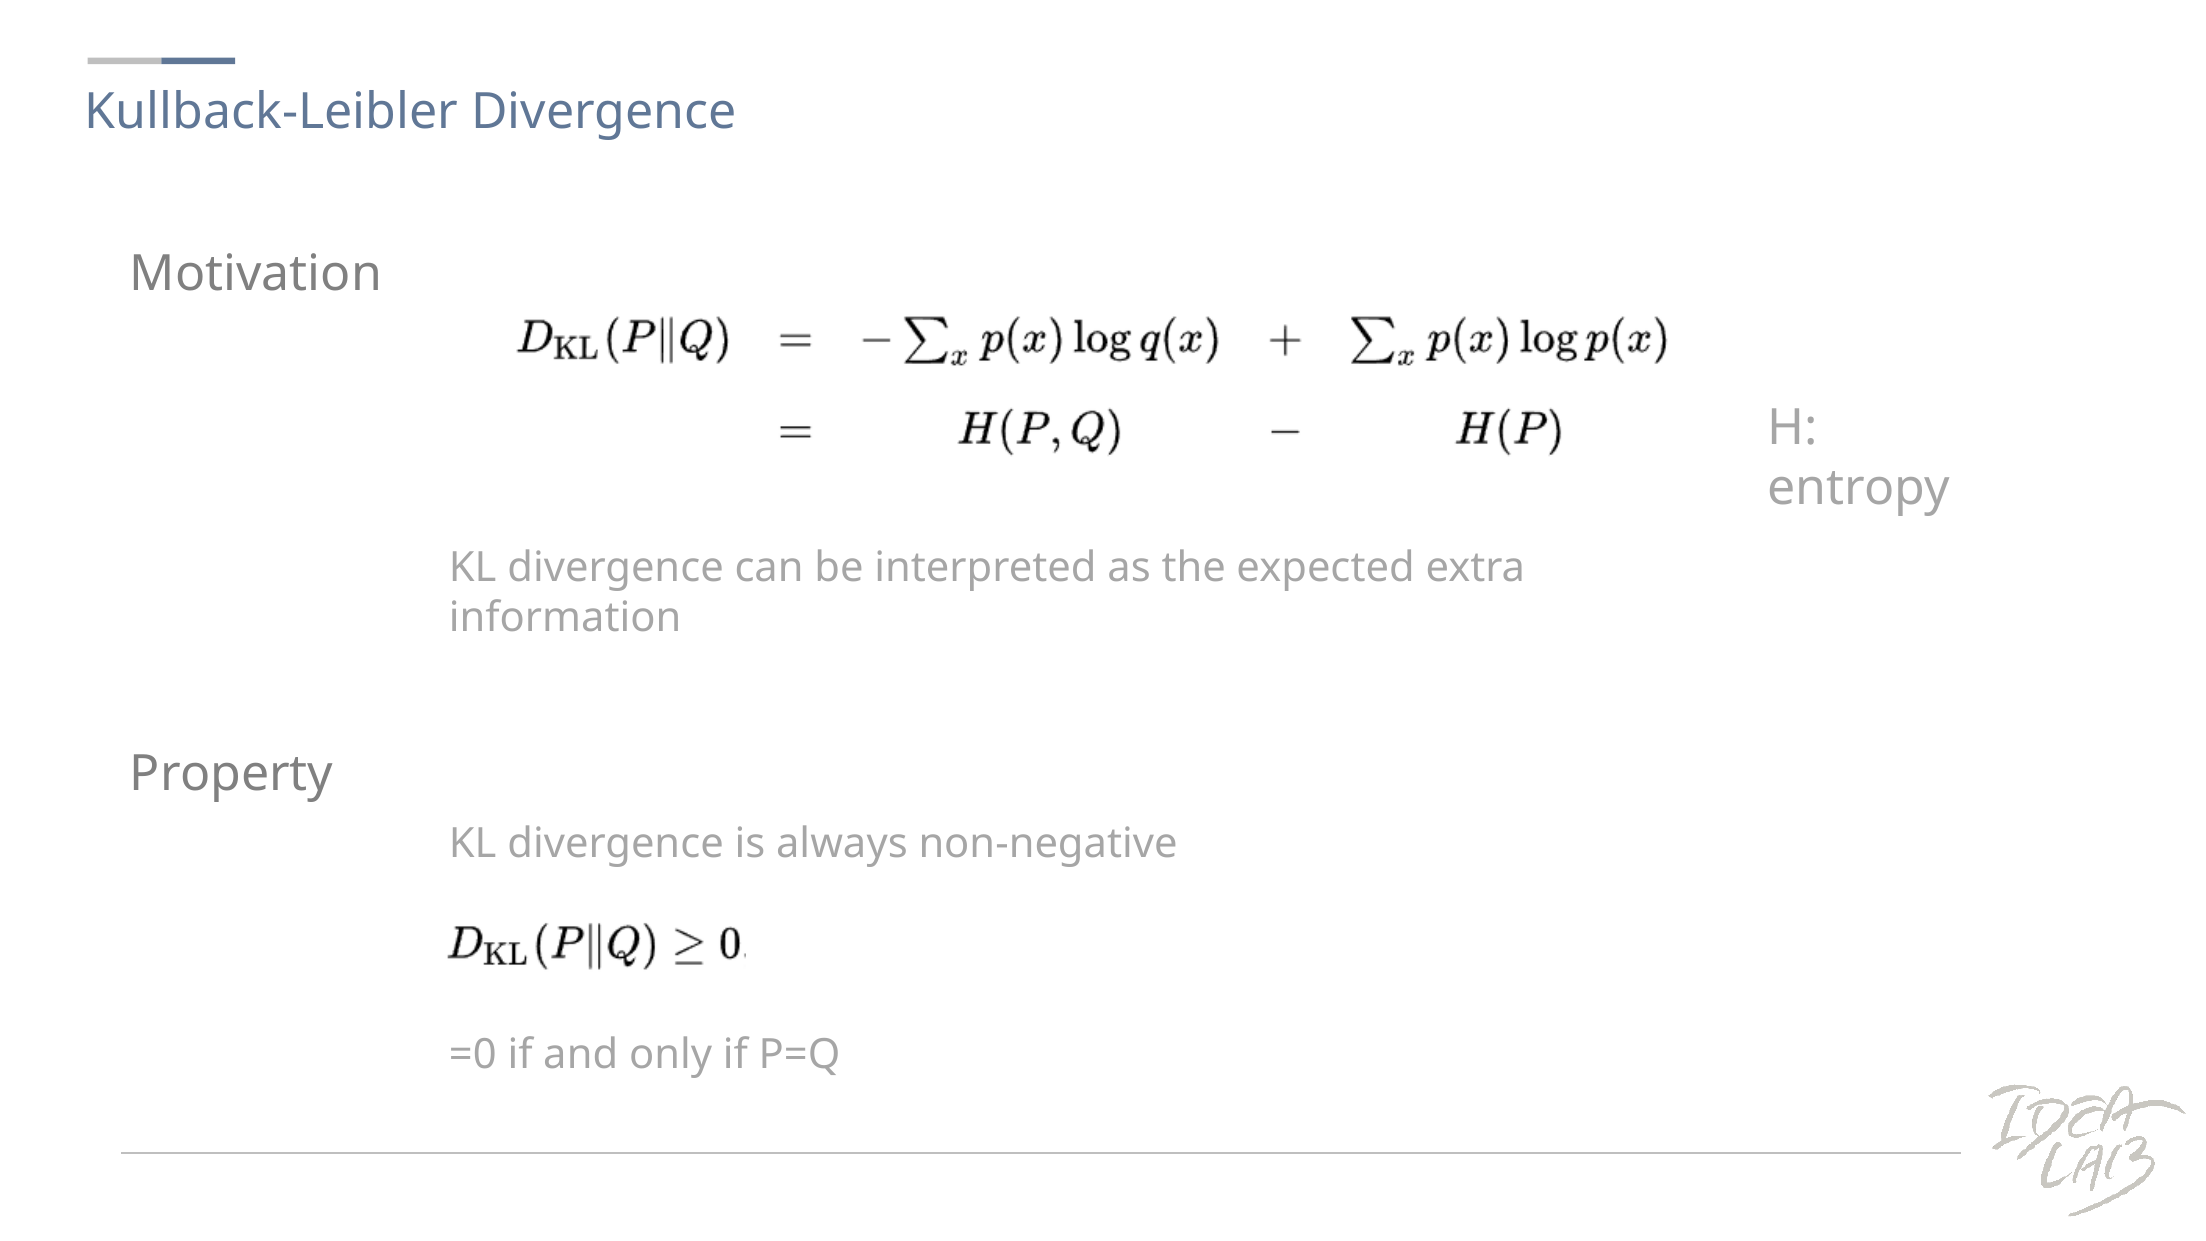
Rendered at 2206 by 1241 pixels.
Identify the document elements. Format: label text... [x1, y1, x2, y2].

text_box H: entropy [1752, 387, 2027, 523]
text_box Kullback-Leibler Divergence [70, 71, 1066, 147]
text_box KL divergence is always non-negative [434, 808, 1710, 874]
picture [433, 906, 746, 984]
text_box Motivation [115, 232, 430, 308]
text_box KL divergence can be interpreted as the expected extra information [434, 532, 1710, 648]
text_box =0 if and only if P=Q [434, 1019, 1710, 1085]
picture [500, 295, 1705, 480]
text_box Property [115, 732, 430, 808]
